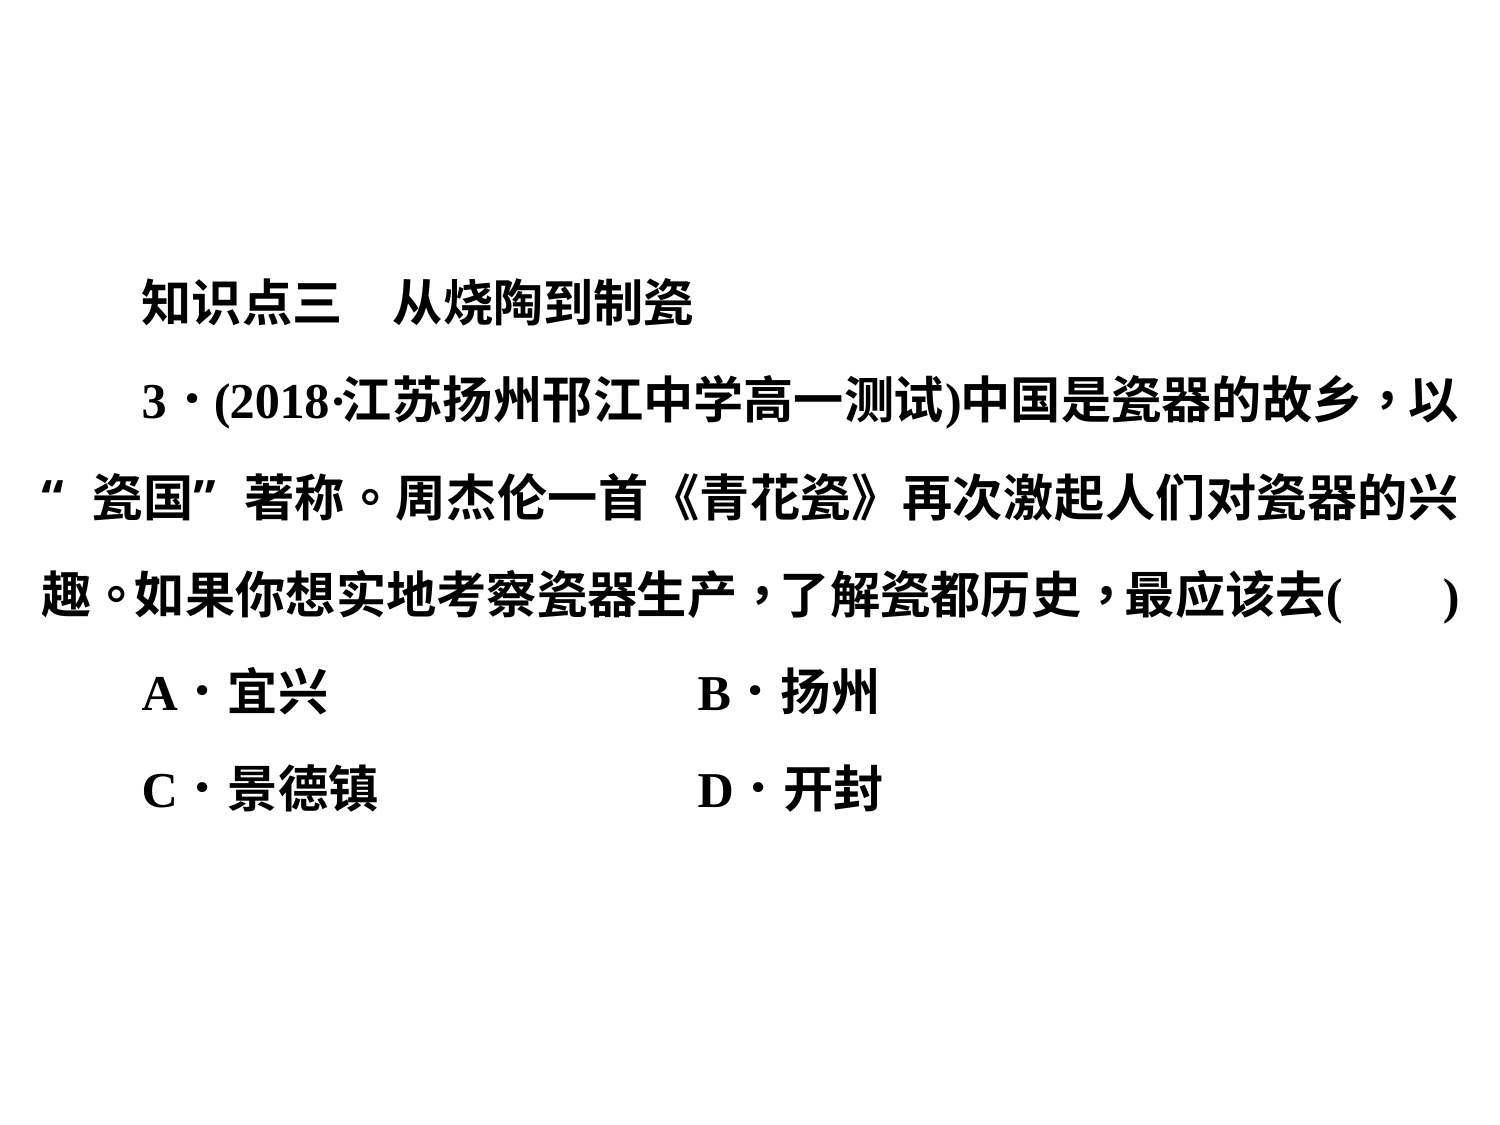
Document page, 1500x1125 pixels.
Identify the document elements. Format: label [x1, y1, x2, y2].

text_box [41, 270, 1459, 855]
